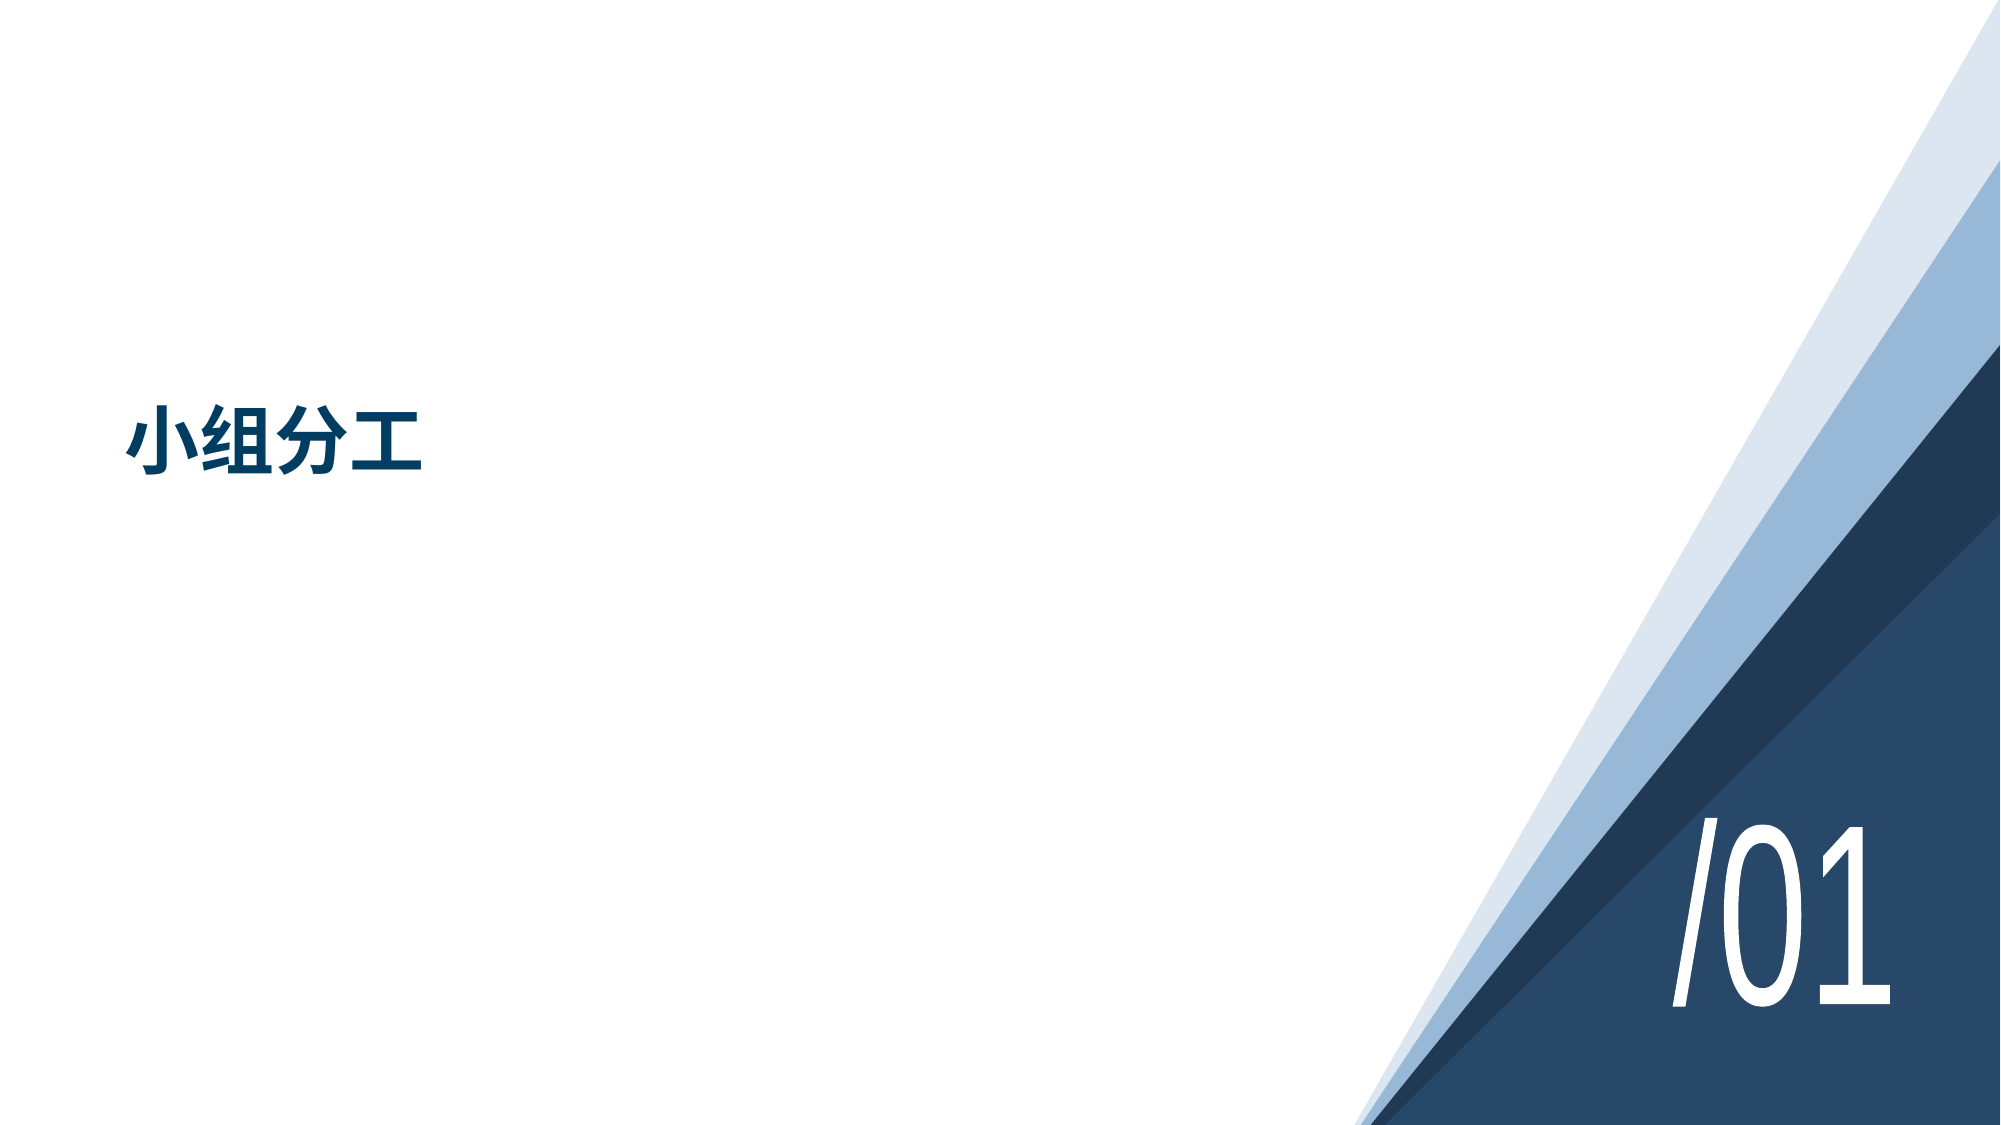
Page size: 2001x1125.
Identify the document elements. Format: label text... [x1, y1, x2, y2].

title 小组分工 [109, 390, 854, 499]
